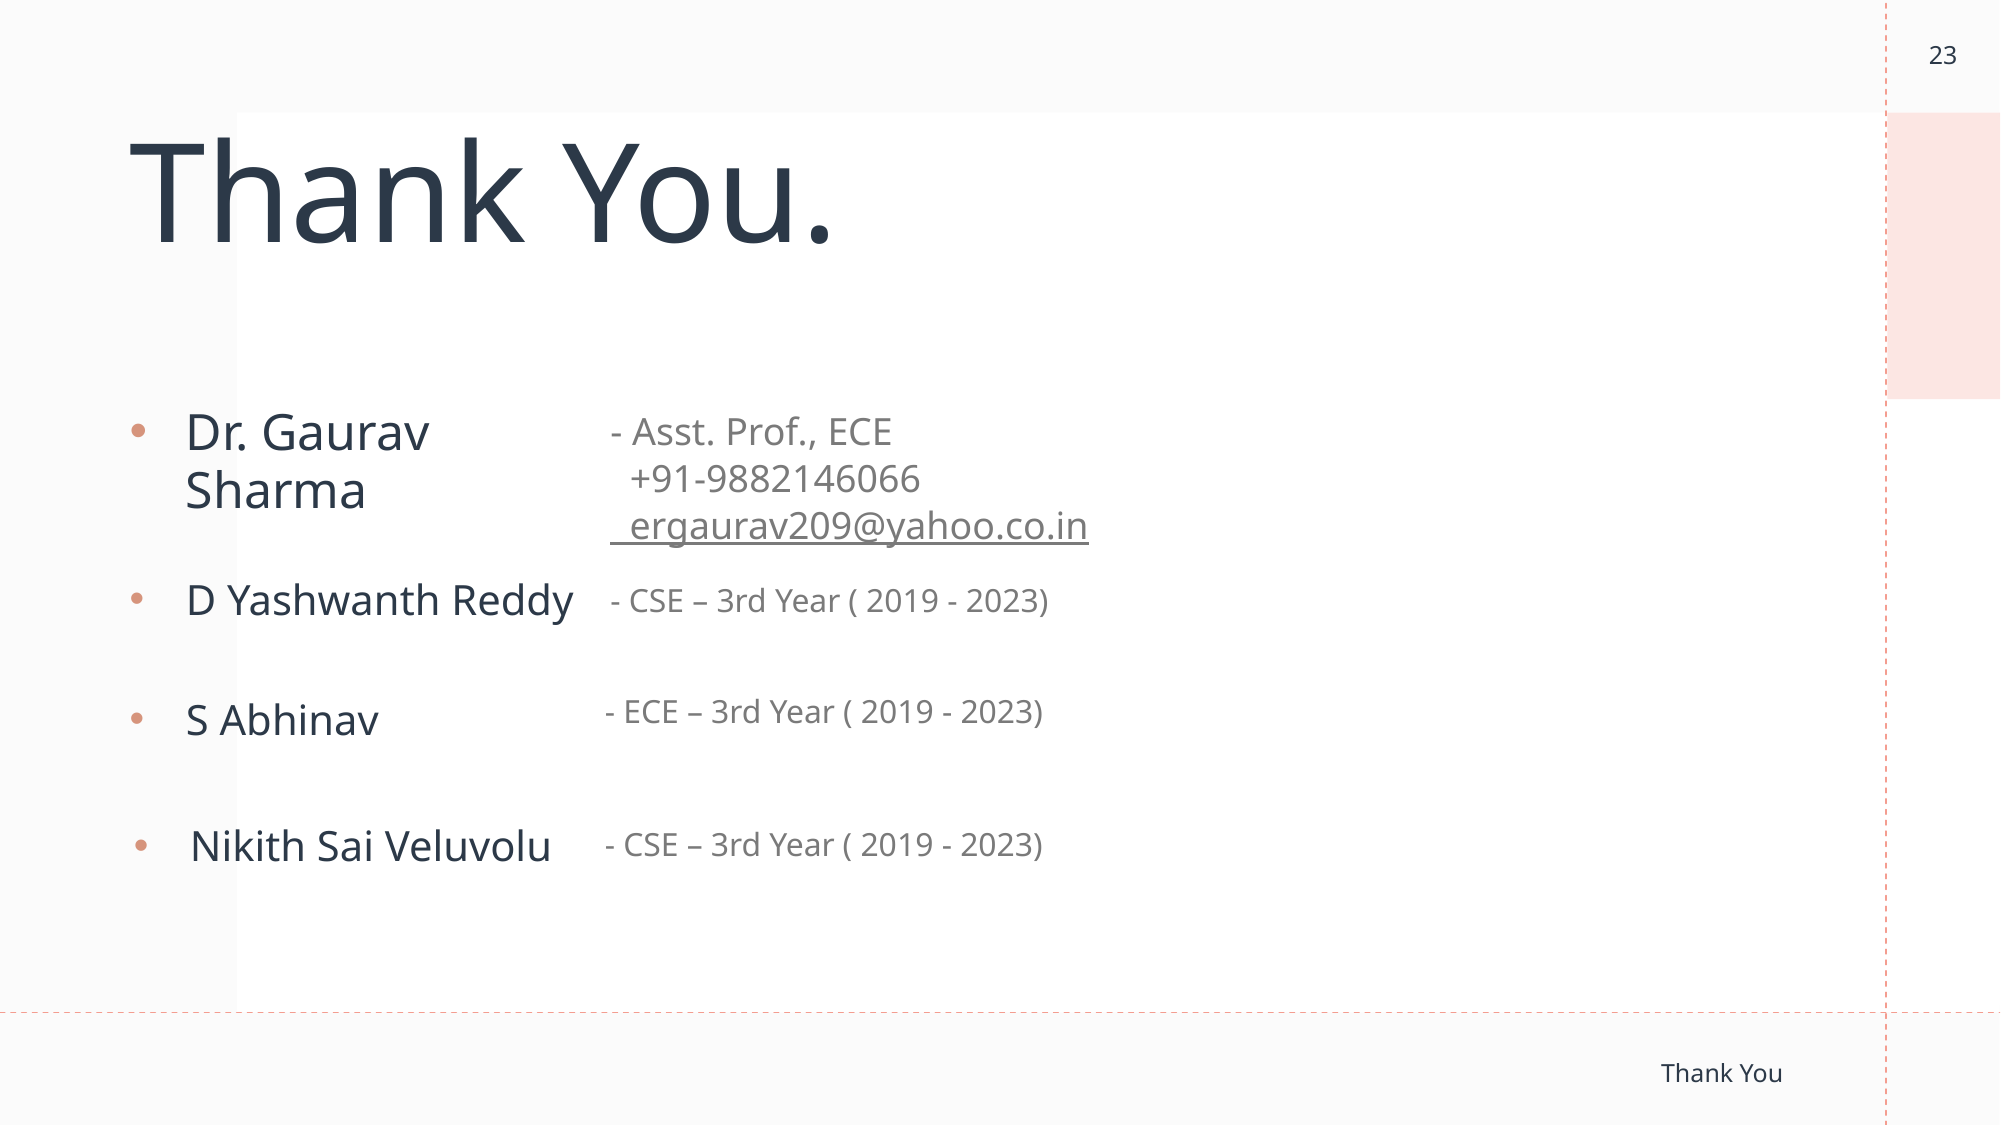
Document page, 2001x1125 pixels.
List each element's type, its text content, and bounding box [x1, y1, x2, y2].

slide_number 23 [1886, 0, 2000, 113]
text_box - Asst. Prof., ECE +91-9882146066 ergaurav209@yahoo.co.in [595, 400, 1482, 805]
text_box Nikith Sai Veluvolu [118, 804, 973, 884]
text_box - ECE – 3rd Year ( 2019 - 2023) [589, 684, 1068, 774]
text_box - CSE – 3rd Year ( 2019 - 2023) [589, 816, 1068, 906]
text_box - CSE – 3rd Year ( 2019 - 2023) [595, 573, 1073, 663]
text_box S Abhinav [114, 677, 595, 758]
subtitle Dr. Gaurav Sharma [114, 394, 618, 475]
footer Thank You [618, 1020, 1799, 1125]
title Thank You. [114, 36, 969, 281]
text_box D Yashwanth Reddy [114, 557, 595, 638]
